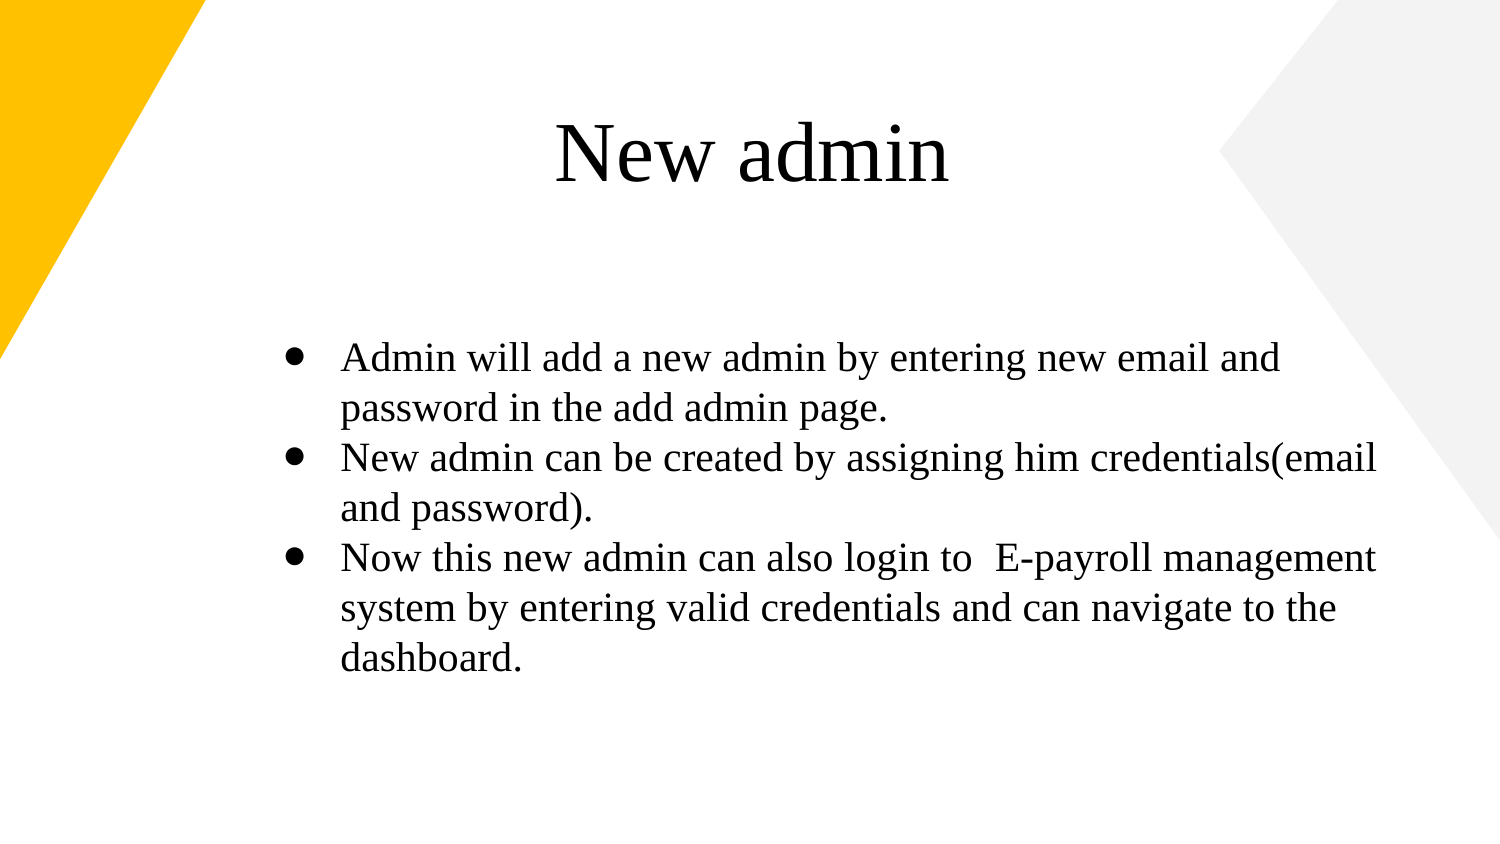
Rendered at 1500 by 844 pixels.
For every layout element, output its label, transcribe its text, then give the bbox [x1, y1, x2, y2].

text_box Admin will add a new admin by entering new email and password in the add admin page. New admin can be created by assigning him credentials(email and password). Now this new admin can also login to E-payroll management system by entering valid credentials and can navigate to the dashboard. [250, 314, 1430, 745]
title New admin [88, 80, 1418, 175]
